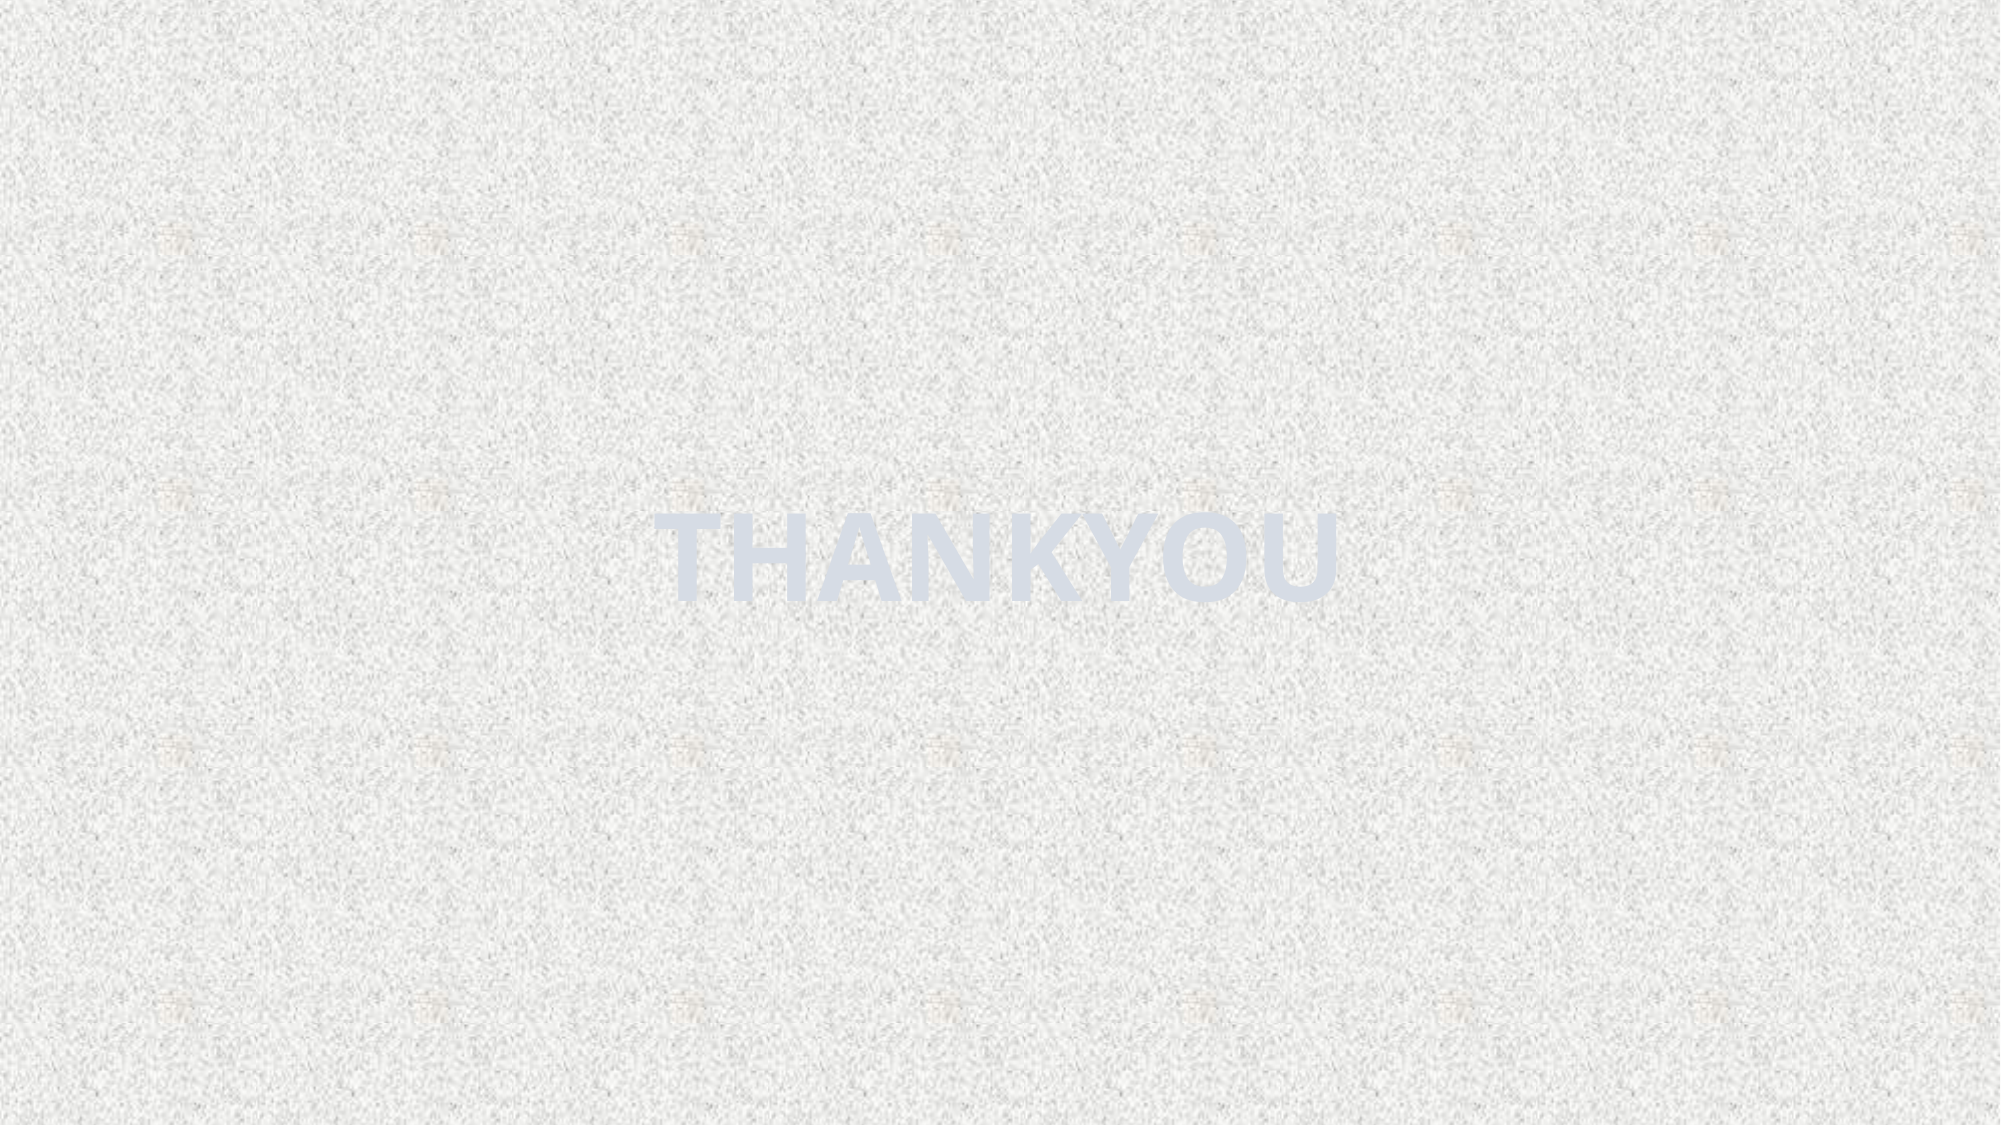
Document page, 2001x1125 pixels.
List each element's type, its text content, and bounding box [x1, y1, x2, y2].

picture [0, 0, 2001, 1125]
list THANKYOU [623, 488, 1377, 637]
